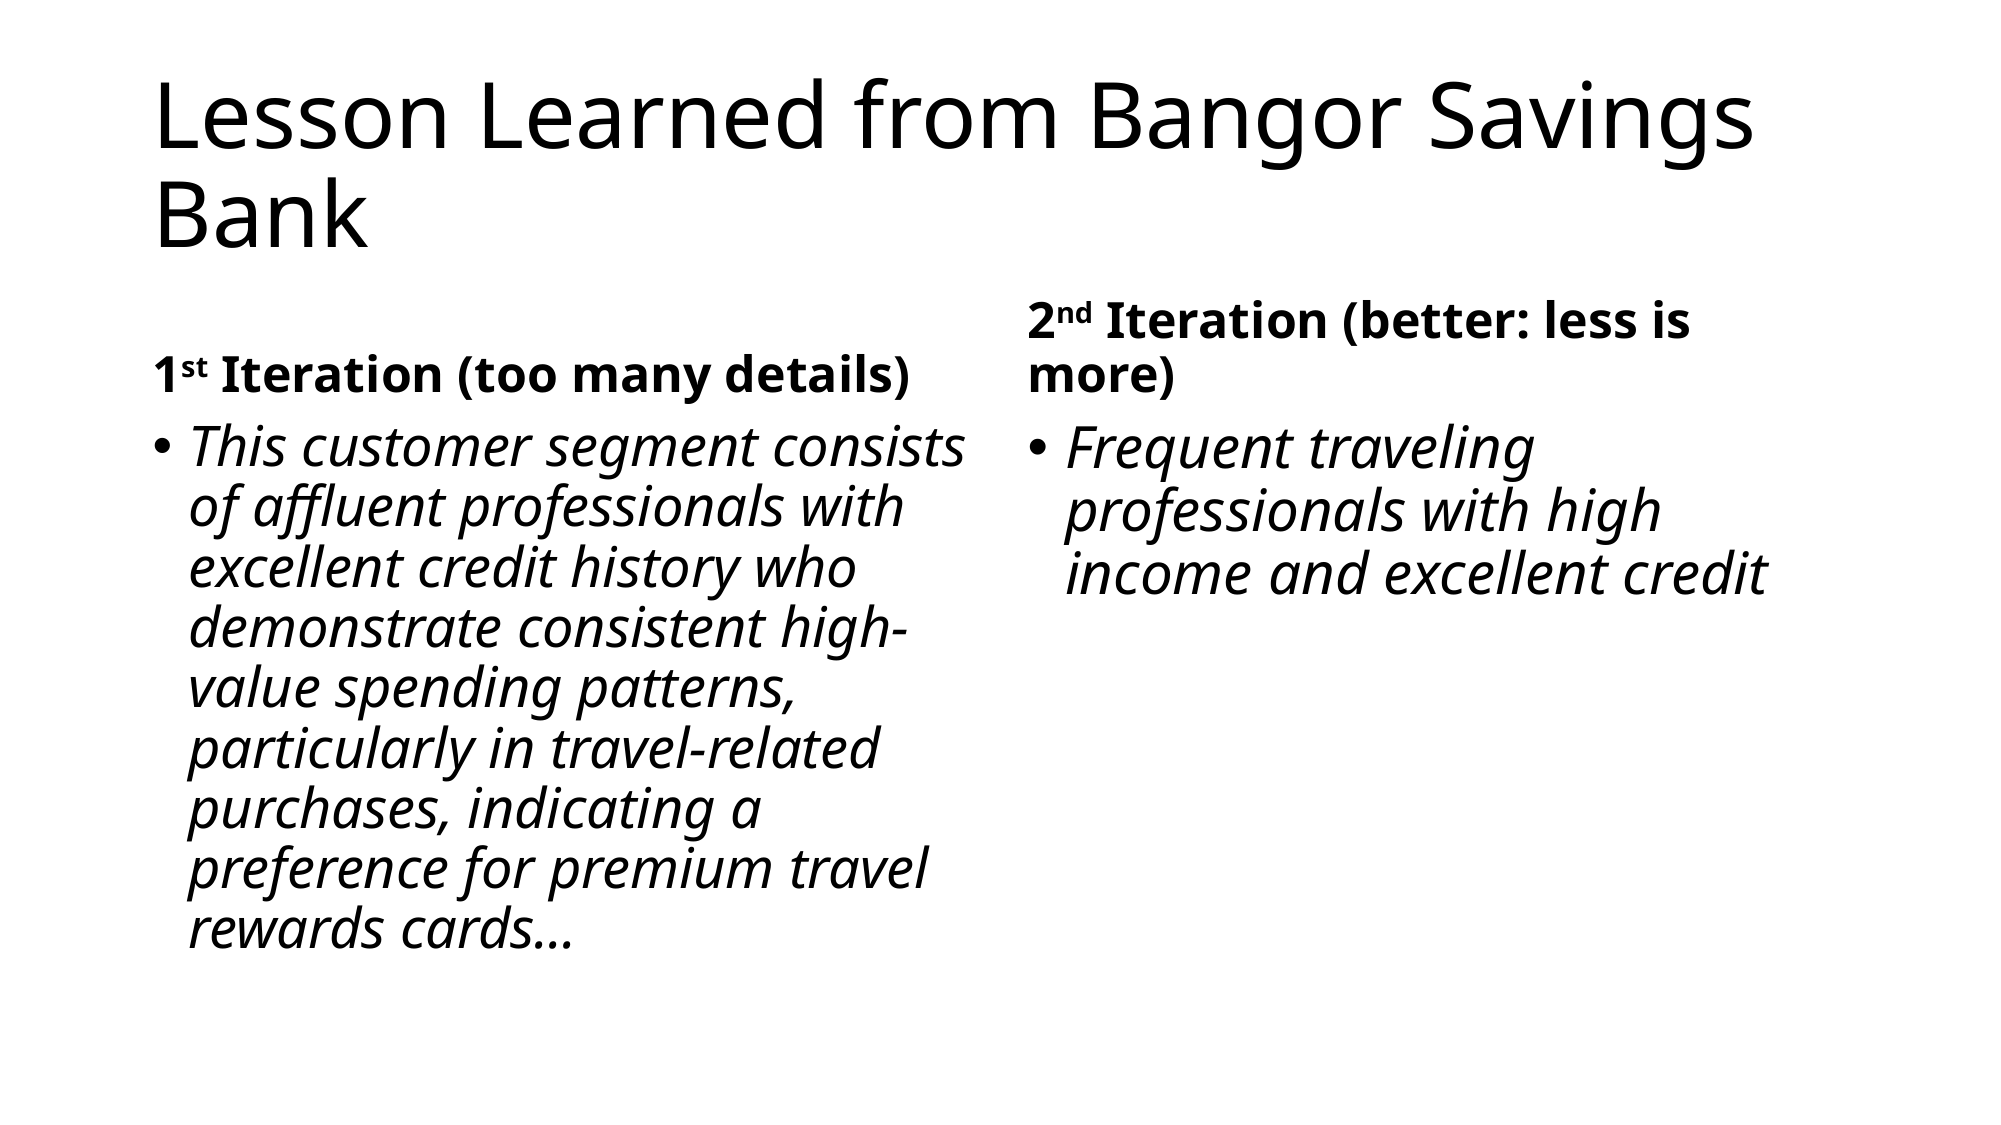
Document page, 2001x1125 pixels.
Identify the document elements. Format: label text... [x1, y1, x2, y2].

list 1st Iteration (too many details) [137, 275, 984, 410]
list Frequent traveling professionals with high income and excellent credit [1012, 410, 1863, 1016]
list 2nd Iteration (better: less is more) [1012, 275, 1863, 410]
title Lesson Learned from Bangor Savings Bank [137, 59, 1863, 278]
list This customer segment consists of affluent professionals with excellent credit history who demonstrate consistent high-value spending patterns, particularly in travel-related purchases, indicating a preference for premium travel rewards cards... [137, 410, 984, 1016]
